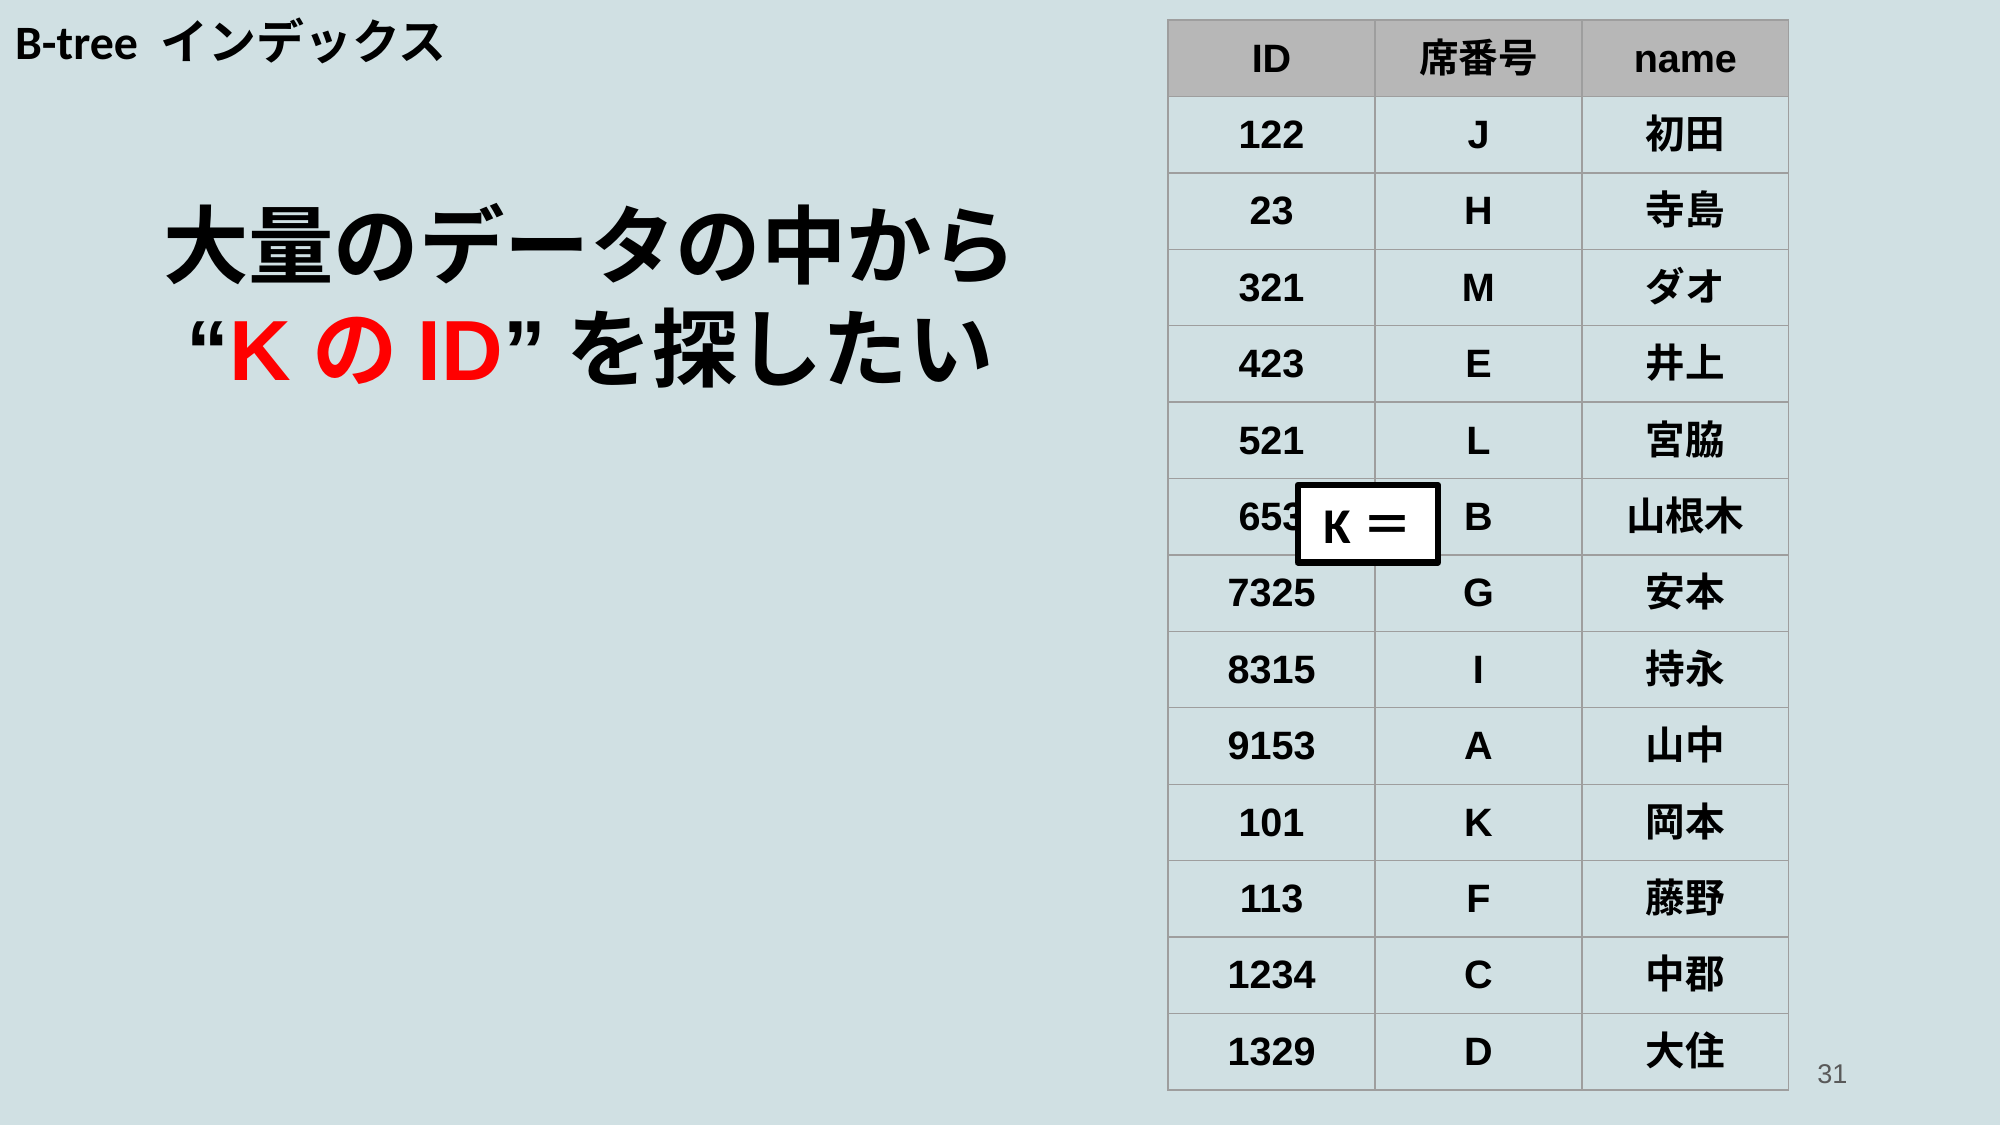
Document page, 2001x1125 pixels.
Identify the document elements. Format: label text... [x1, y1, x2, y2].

table_cell E [1376, 326, 1581, 401]
table_cell 大住 [1583, 1014, 1788, 1042]
table_cell 宮脇 [1583, 403, 1788, 478]
table_cell 山中 [1583, 708, 1788, 784]
table_cell 初田 [1583, 97, 1788, 172]
table_cell A [1376, 708, 1581, 784]
table_cell 1329 [1169, 1014, 1374, 1089]
table_cell 中郡 [1583, 938, 1788, 1013]
table_header 席番号 [1376, 21, 1581, 96]
table_cell 521 [1169, 403, 1374, 478]
table_cell C [1376, 938, 1581, 1013]
table_cell G [1376, 556, 1581, 631]
table_cell 8315 [1169, 632, 1374, 707]
table_cell 持永 [1583, 632, 1788, 707]
table_cell J [1376, 97, 1581, 172]
table_cell 321 [1169, 250, 1374, 325]
table_header name [1583, 21, 1788, 96]
table_cell 653 [1169, 479, 1374, 554]
table_cell L [1376, 403, 1581, 478]
table_cell 23 [1169, 174, 1374, 249]
table_cell 山根木 [1583, 479, 1788, 554]
table_cell I [1376, 632, 1581, 707]
slide_number ‹#› [1412, 1042, 1863, 1103]
table_cell 423 [1169, 326, 1374, 401]
table_header ID [1169, 21, 1374, 96]
table_cell 寺島 [1583, 174, 1788, 249]
table_cell K [1376, 785, 1581, 860]
text_box K＝ [1297, 485, 1438, 563]
table_cell 101 [1169, 785, 1374, 860]
table_cell ダオ [1583, 250, 1788, 325]
table_cell M [1376, 250, 1581, 325]
table_cell 9153 [1169, 708, 1374, 784]
table_cell 113 [1169, 861, 1374, 936]
table_cell 122 [1169, 97, 1374, 172]
table_cell F [1376, 861, 1581, 936]
text_box B-tree インデックス [0, 0, 725, 85]
table_cell 7325 [1169, 556, 1374, 631]
text_box 大量のデータの中から “KのID”を探したい [43, 19, 1139, 775]
table_cell D [1376, 1014, 1581, 1089]
table_cell 井上 [1583, 326, 1788, 401]
table_cell 安本 [1583, 556, 1788, 631]
table_cell 岡本 [1583, 785, 1788, 860]
table_cell 1234 [1169, 938, 1374, 1013]
table_cell H [1376, 174, 1581, 249]
table_cell 藤野 [1583, 861, 1788, 936]
table_cell B [1376, 479, 1581, 554]
